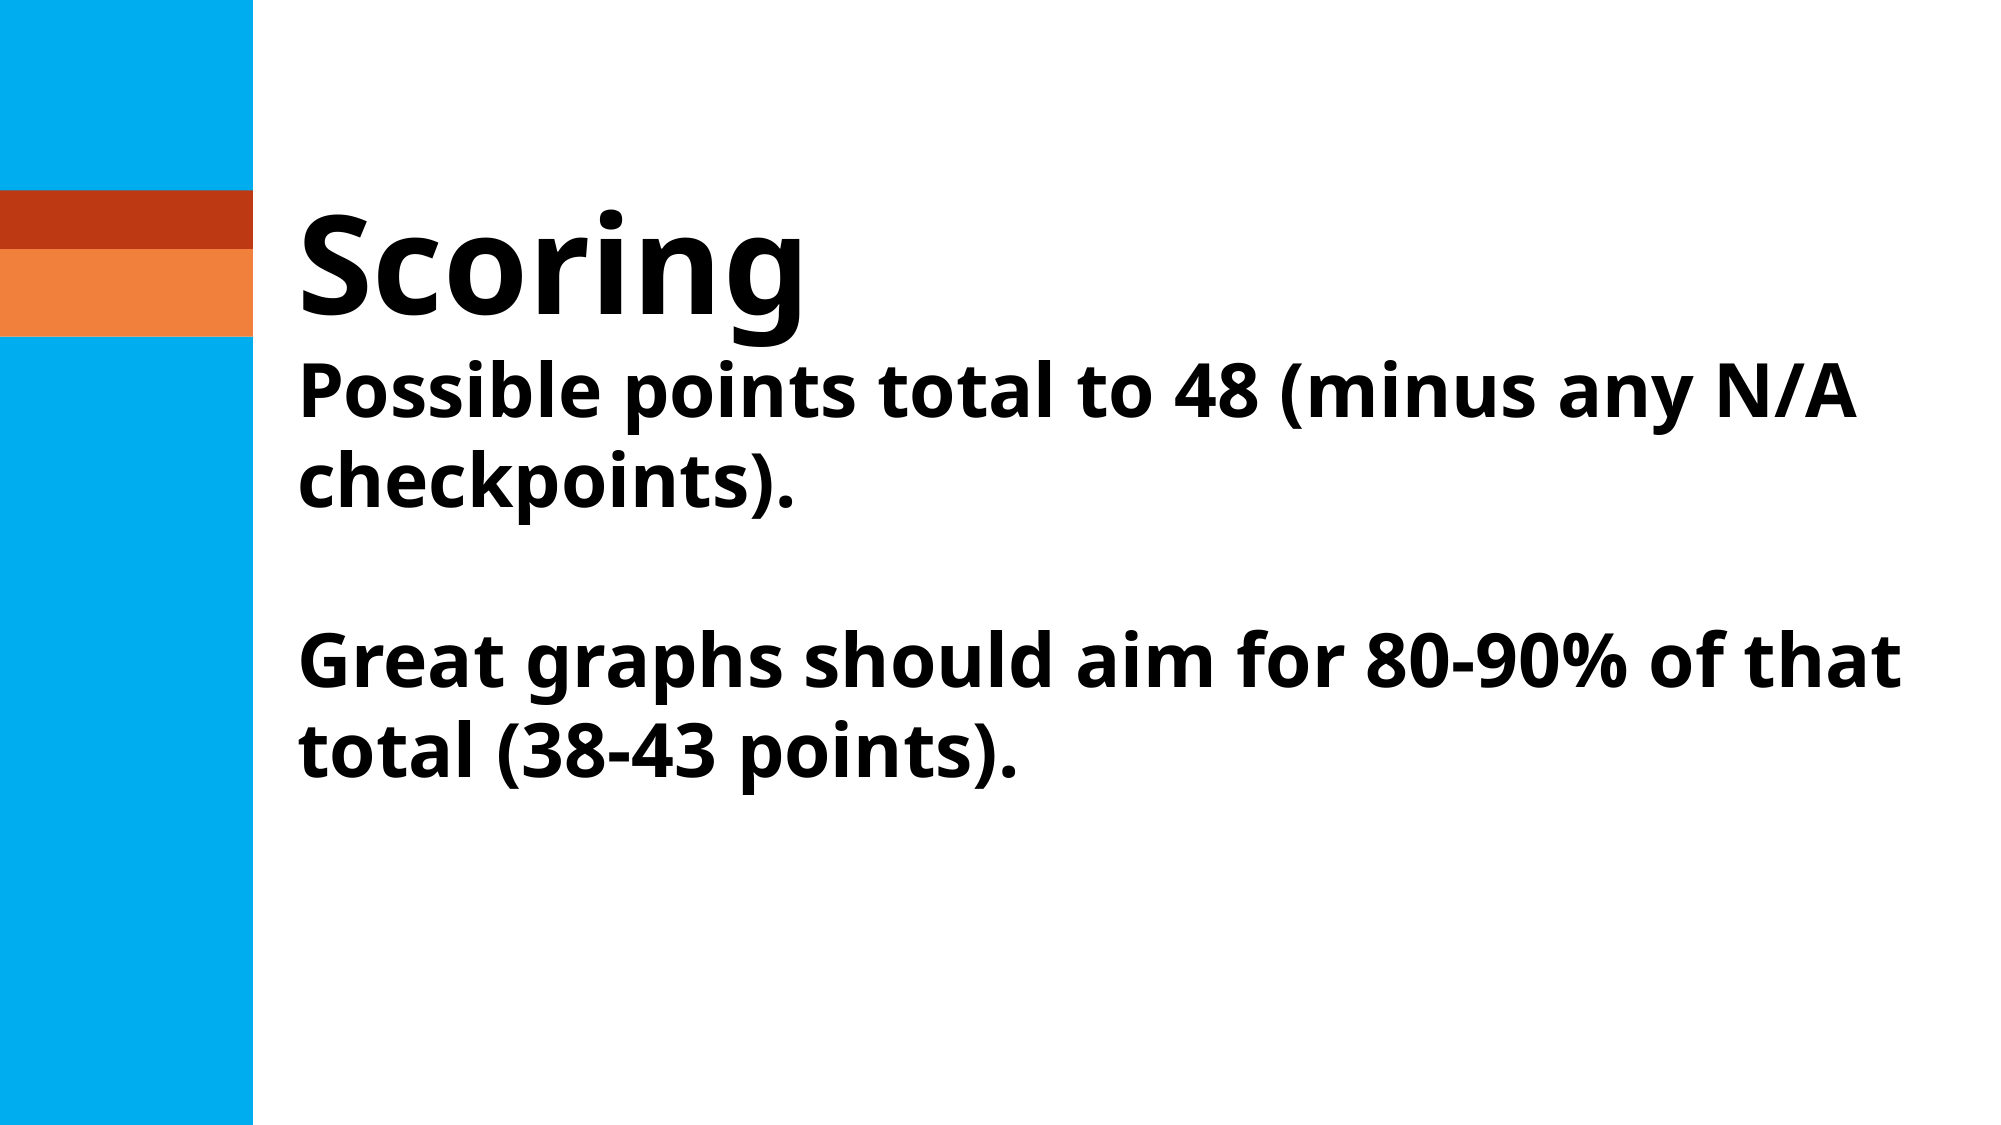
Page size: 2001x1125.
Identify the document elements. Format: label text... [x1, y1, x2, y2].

text_box Scoring Possible points total to 48 (minus any N/A checkpoints). Great graphs should aim for 80-90% of that total (38-43 points). [282, 170, 1968, 800]
